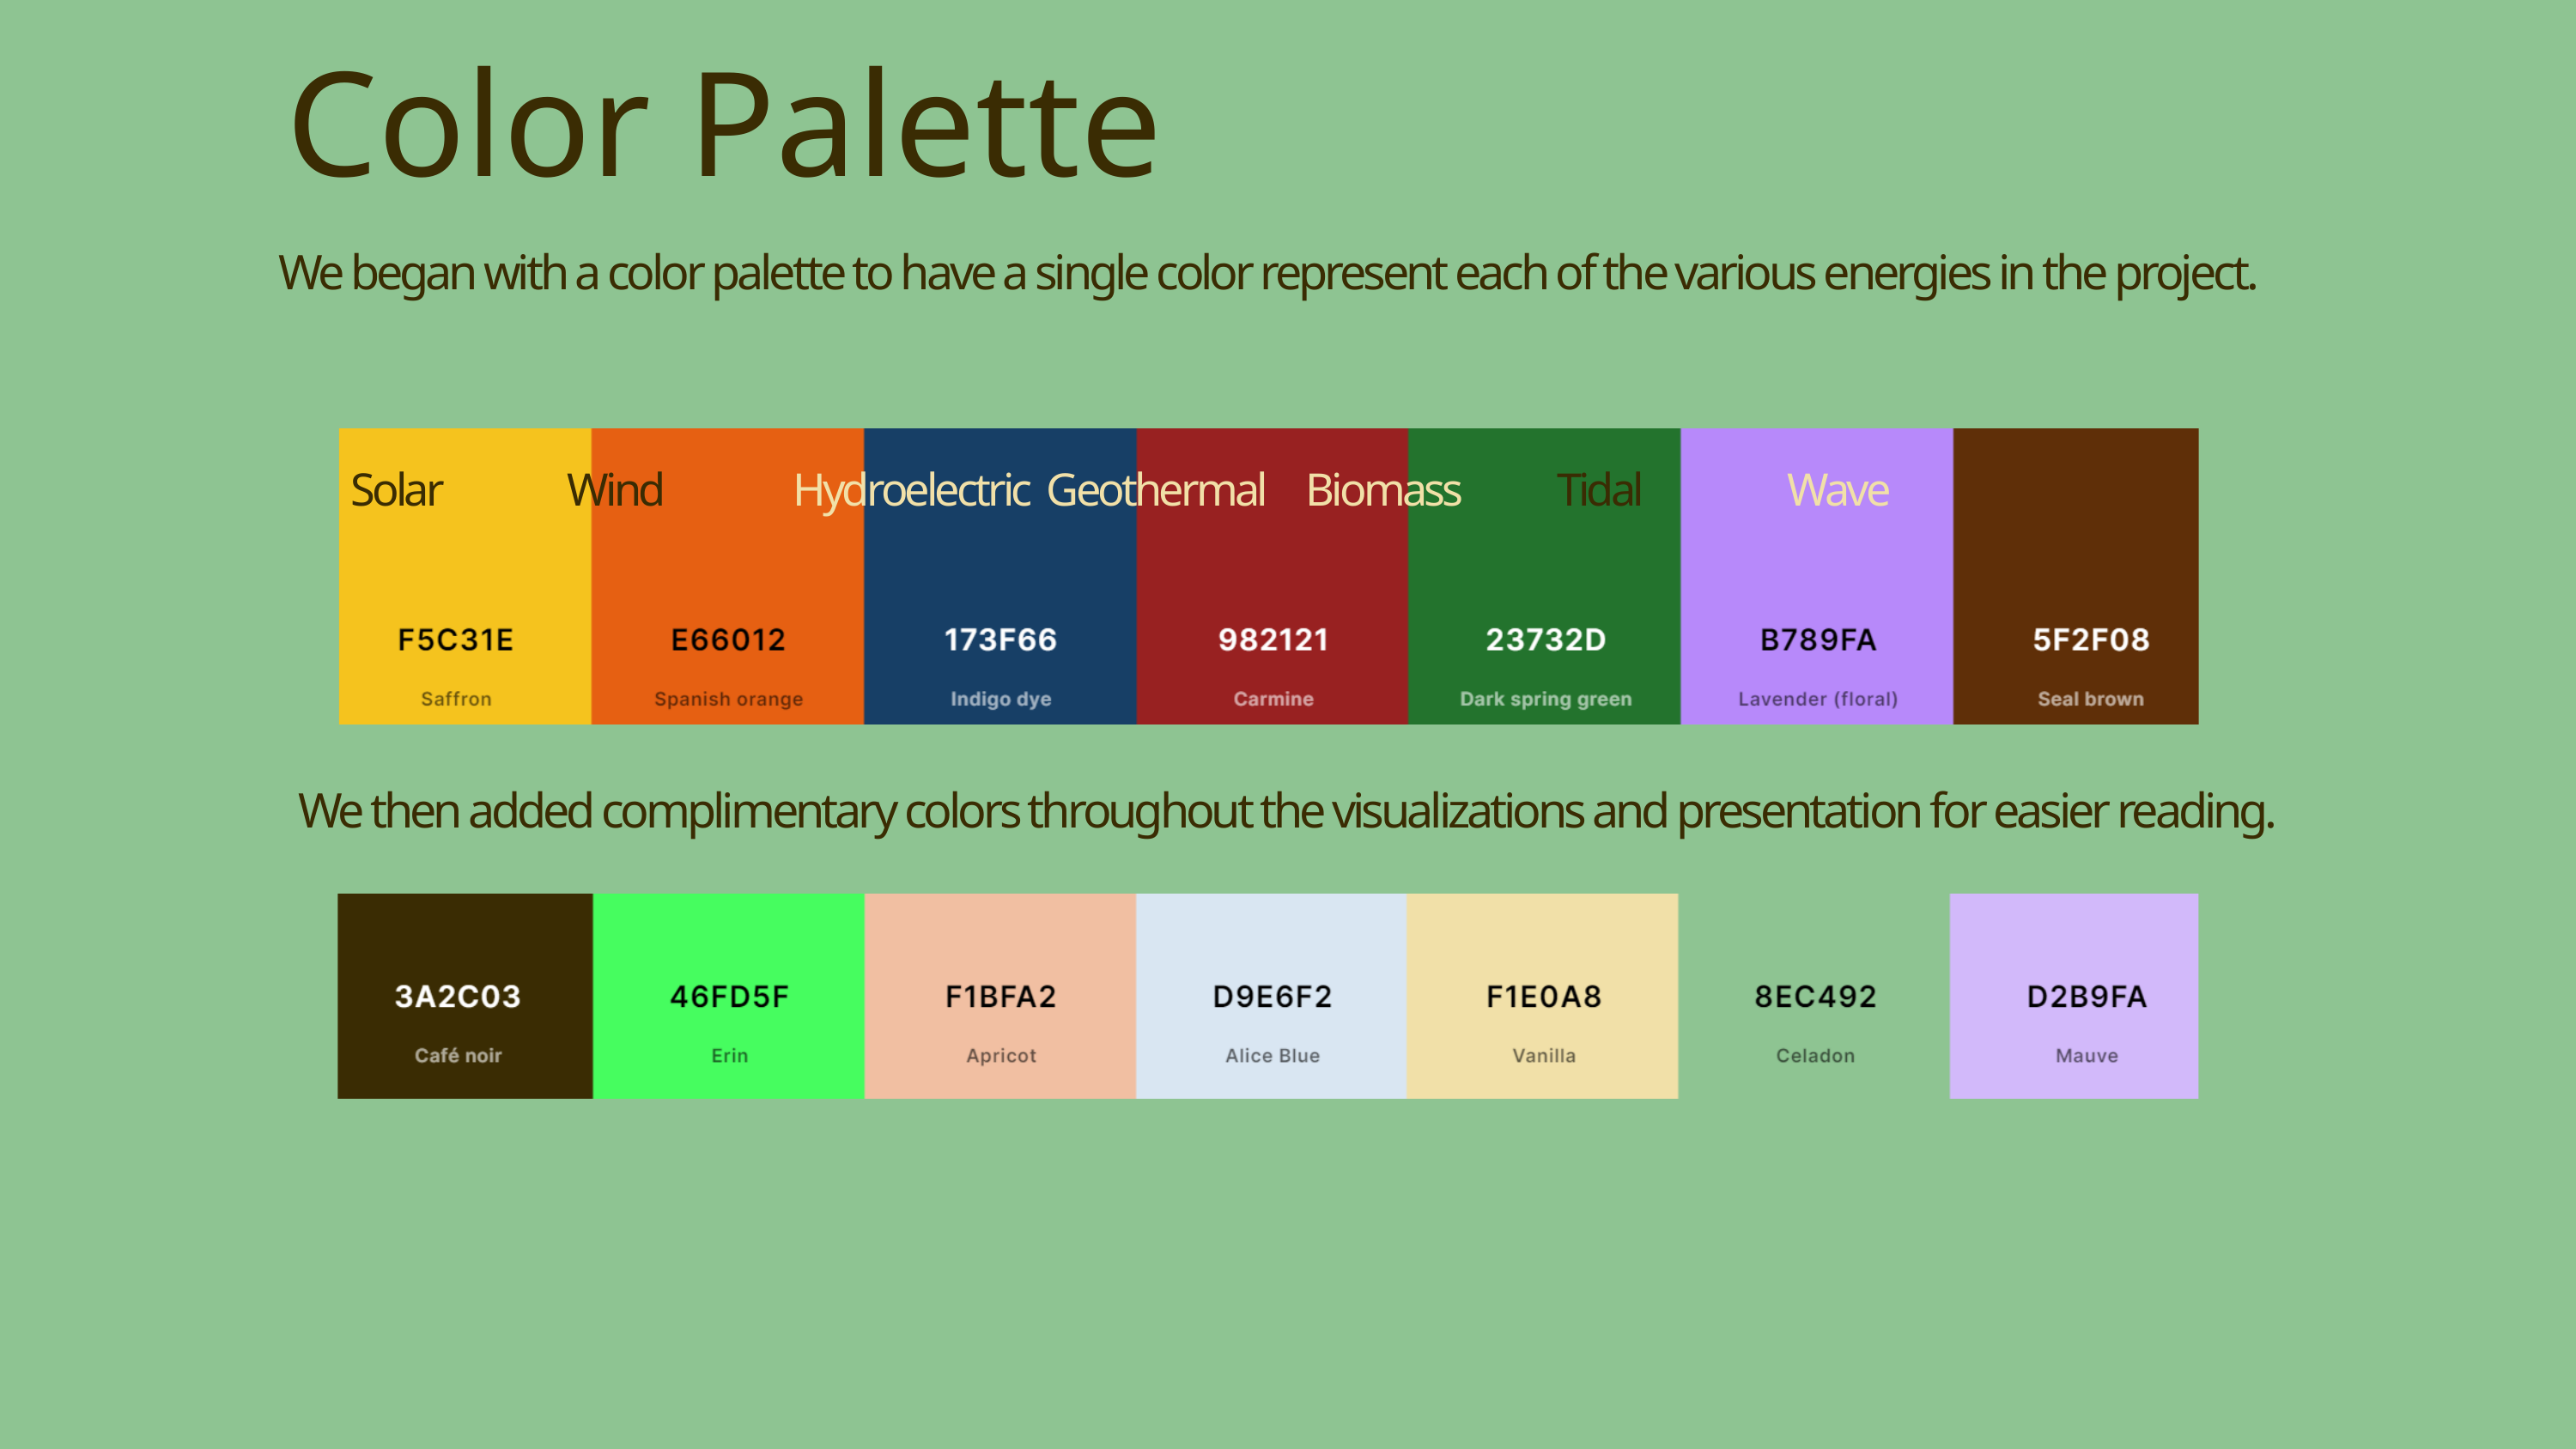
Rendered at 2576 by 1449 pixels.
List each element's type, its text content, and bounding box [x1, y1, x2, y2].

text_box [338, 428, 2199, 463]
text_box [338, 515, 2199, 724]
text_box [337, 894, 2199, 1099]
text_box Color Palette [25, 22, 1425, 205]
text_box Solar Wind Hydroelectric Geothermal Biomass Tidal Wave [338, 463, 2199, 515]
text_box We then added complimentary colors throughout the visualizations and presentation for easier reading. [19, 782, 2557, 838]
text_box We began with a color palette to have a single color represent each of the various energies in the project. [0, 245, 2538, 355]
